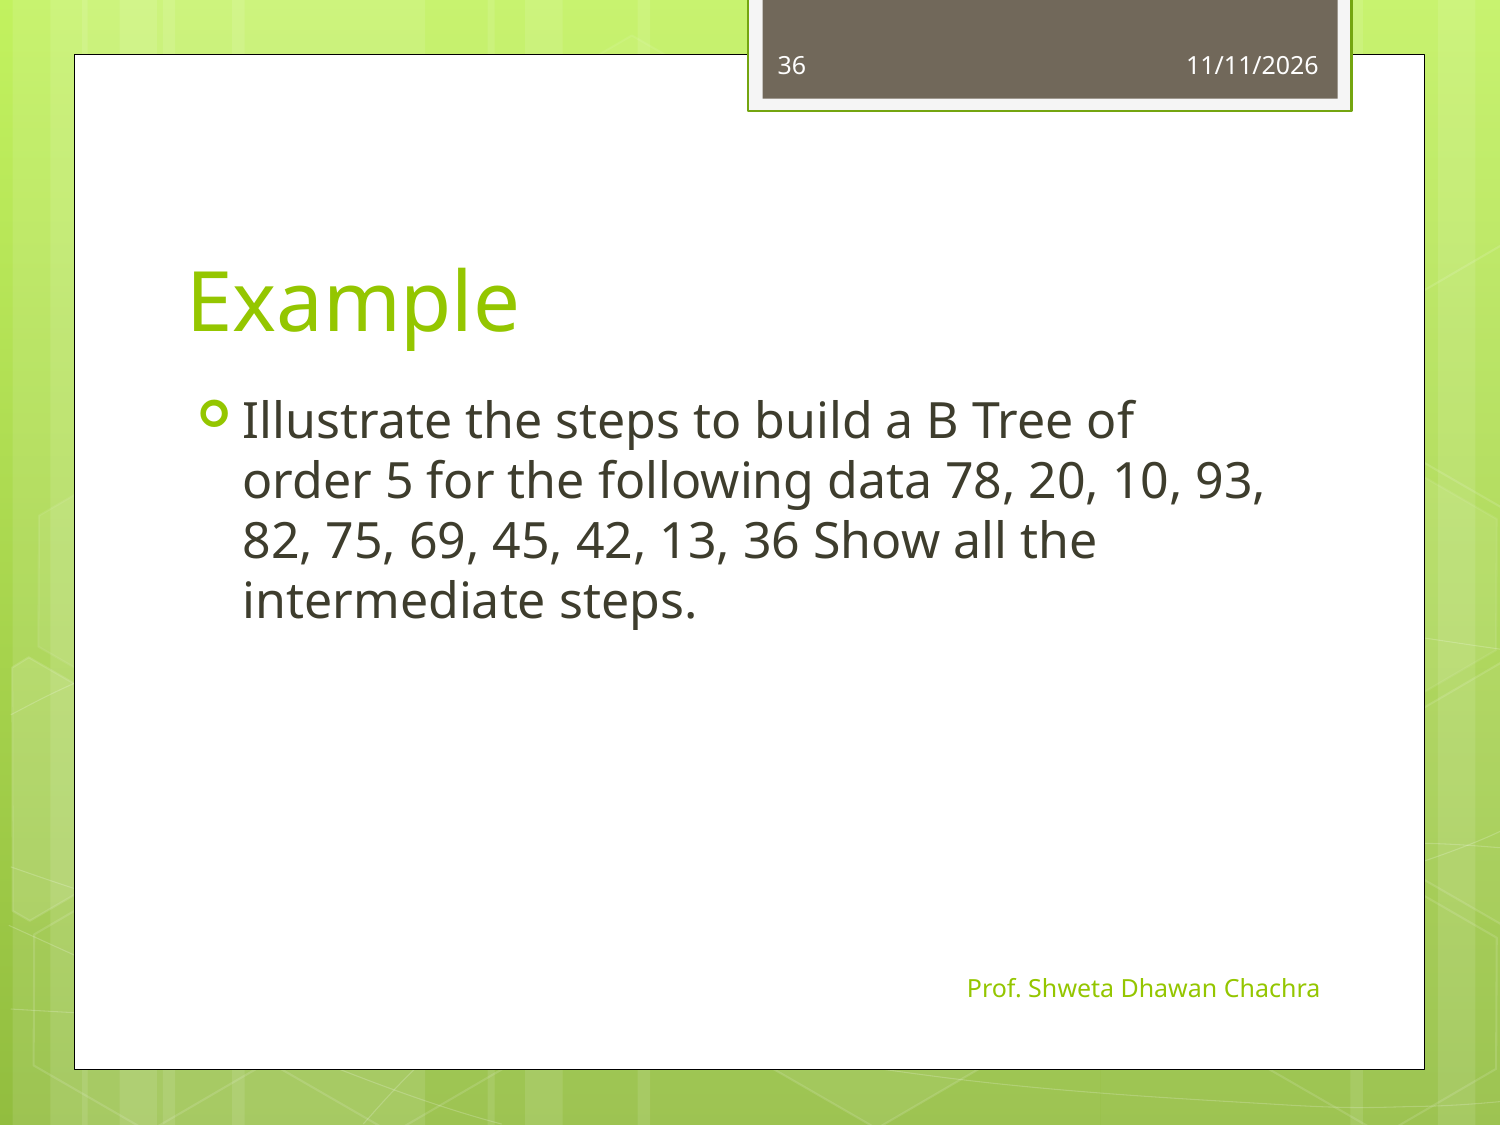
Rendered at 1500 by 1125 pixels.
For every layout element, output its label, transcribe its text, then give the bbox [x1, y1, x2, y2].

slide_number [983, 36, 1334, 97]
slide_number 36 [762, 36, 982, 97]
footer Prof. Shweta Dhawan Chachra [761, 960, 1336, 1020]
title Example [171, 168, 1324, 357]
list Illustrate the steps to build a B Tree of order 5 for the following data 78, 20, 10, 93, 82, 75, 69, 45, 42, 13, 36 Show all the intermediate steps. [171, 381, 1283, 957]
